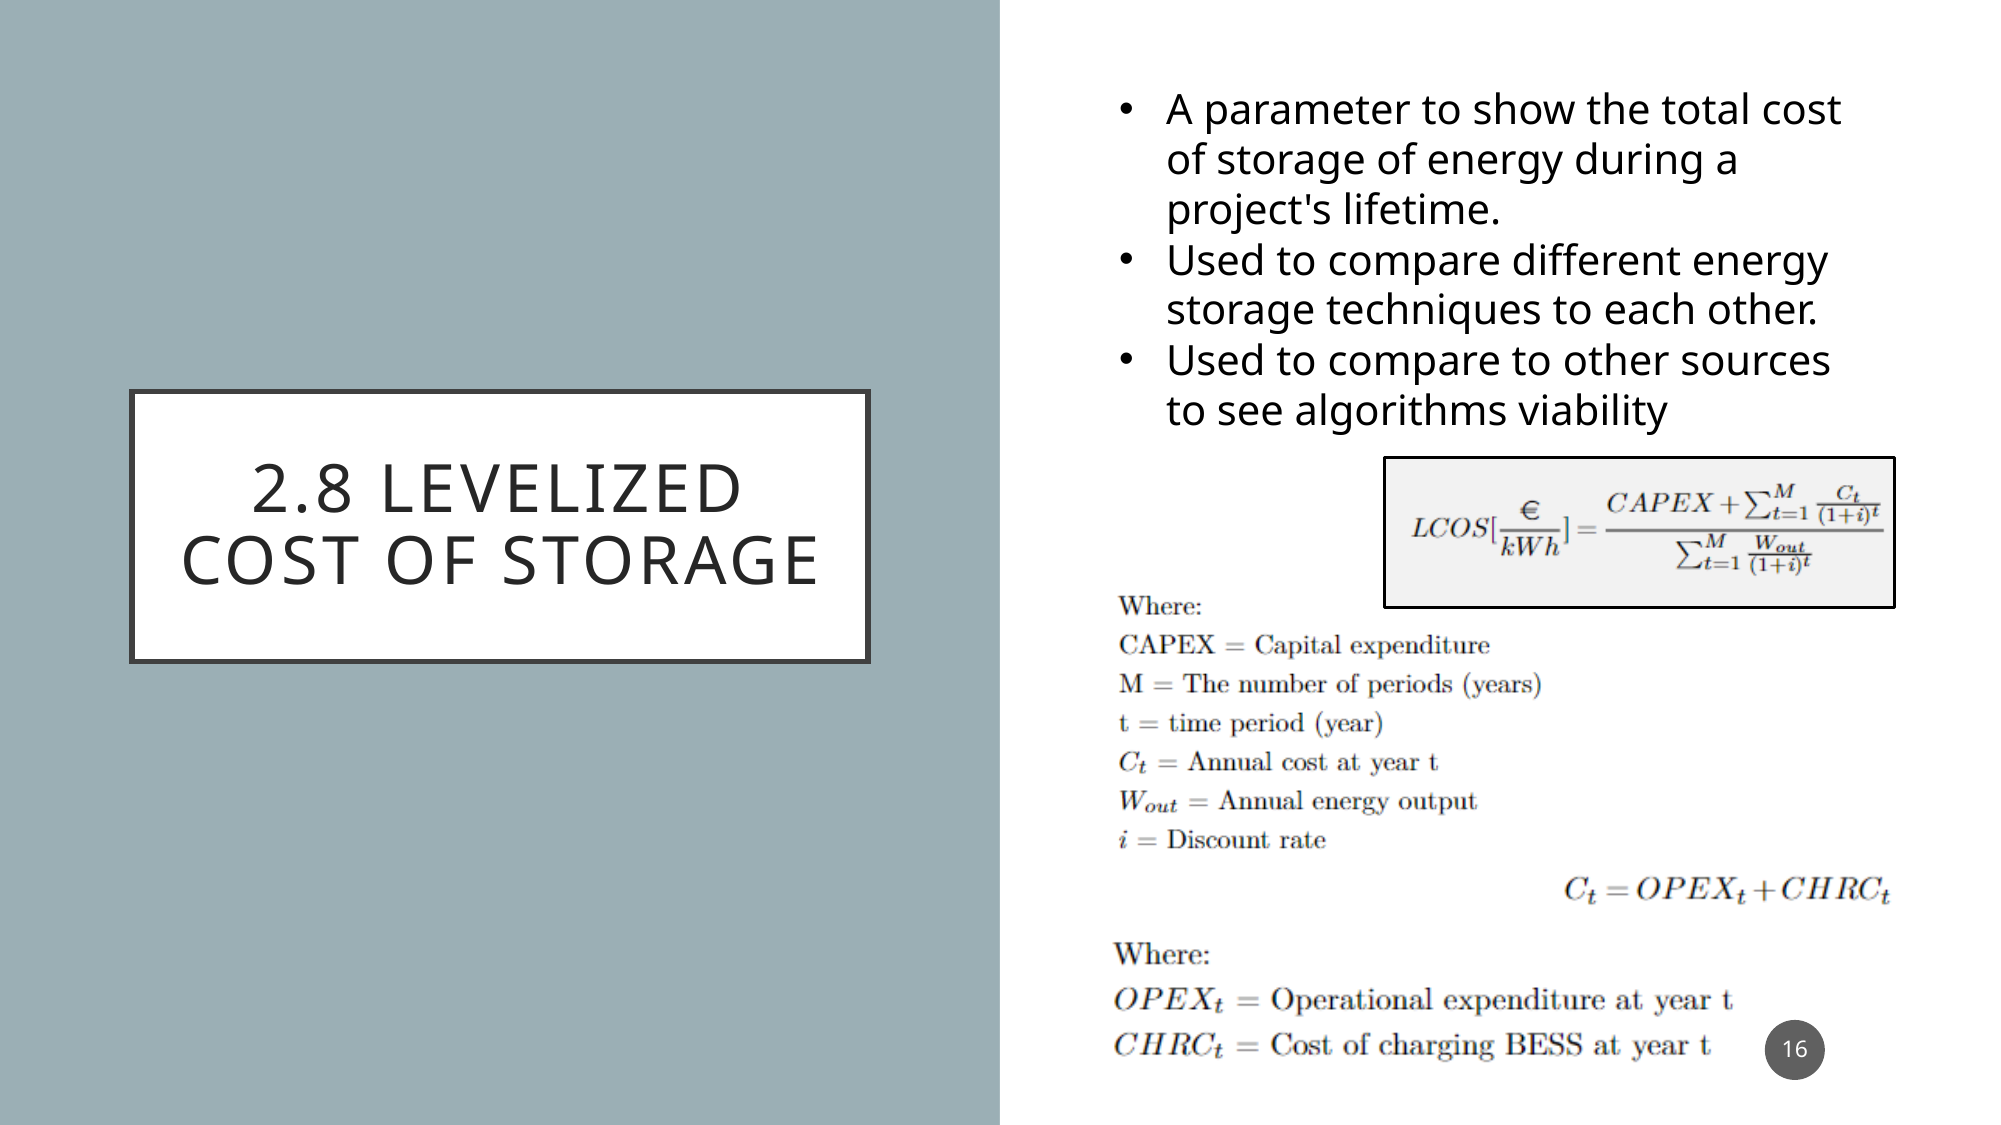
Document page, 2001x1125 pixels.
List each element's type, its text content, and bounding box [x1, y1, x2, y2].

title 2.8 Levelized cost of storage [129, 389, 871, 664]
text_box [999, 0, 2000, 1125]
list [1104, 470, 1895, 863]
picture [1104, 863, 1895, 1075]
slide_number 16 [1778, 1075, 1812, 1080]
text_box A parameter to show the total cost of storage of energy during a project's lifetime. Used to compare different energy storage techniques to each other. Used to compare to other sources to see algorithms viability [1104, 75, 1895, 441]
text_box [1384, 457, 1896, 609]
